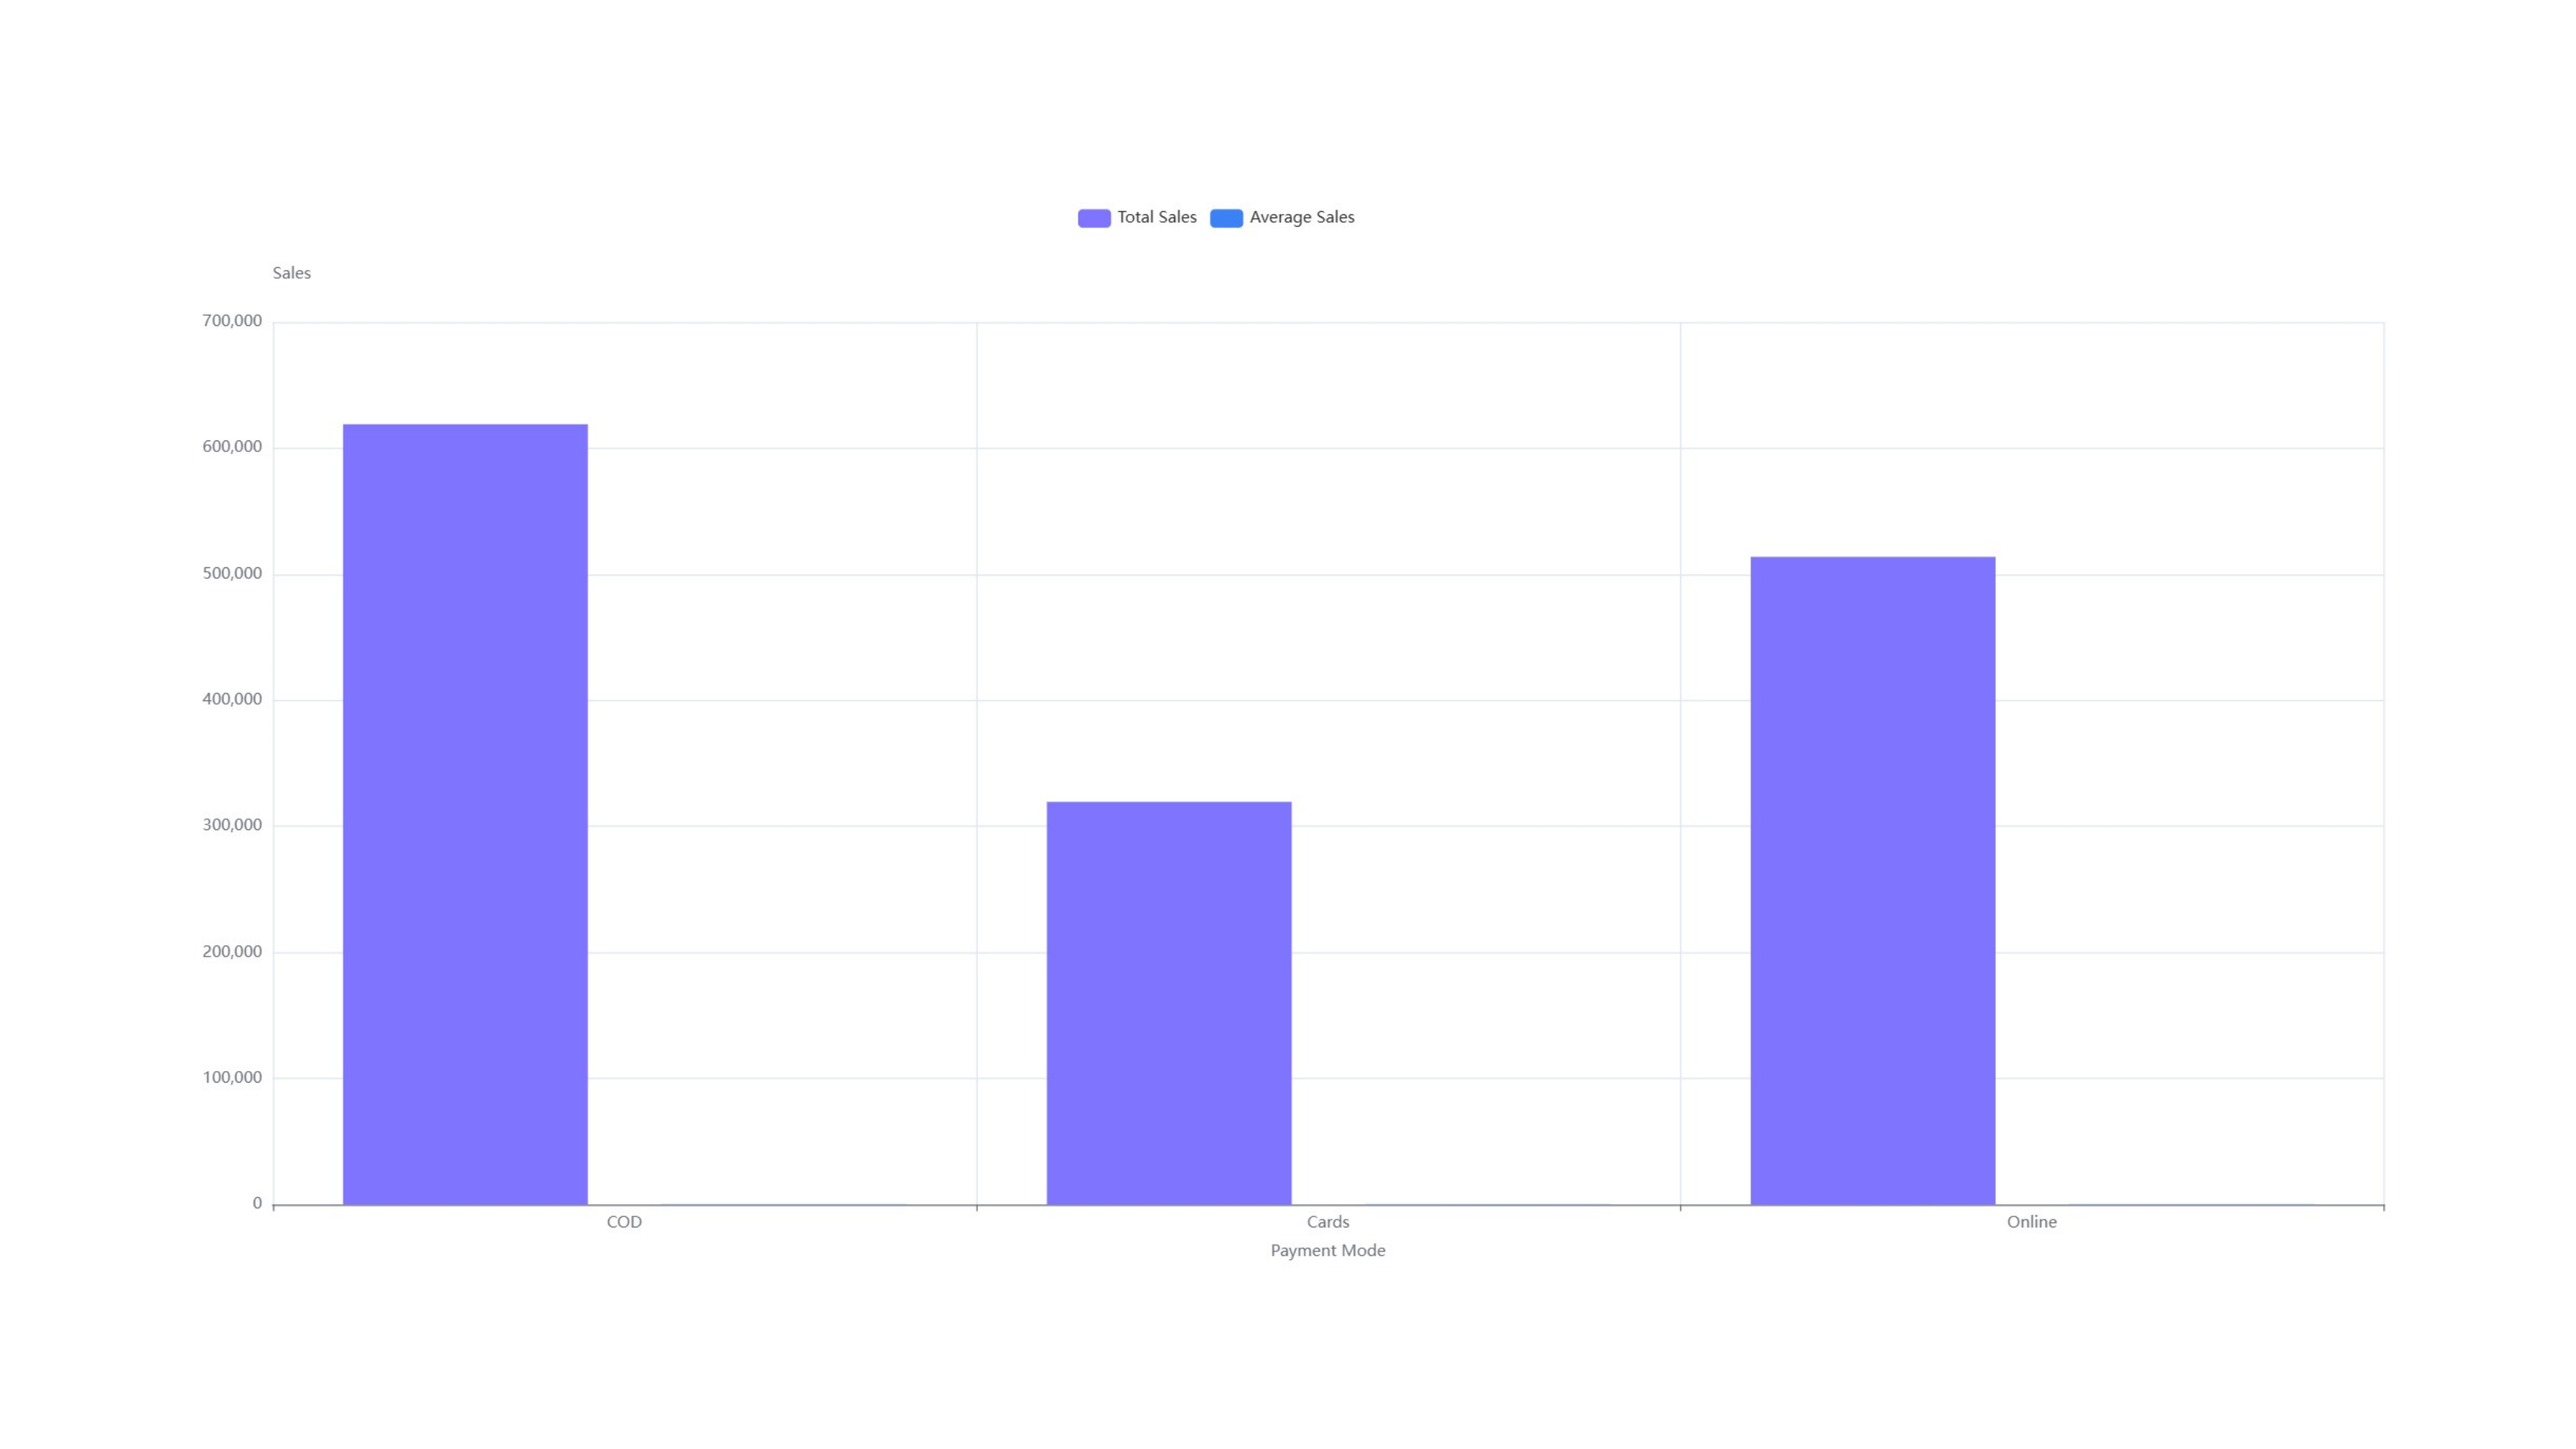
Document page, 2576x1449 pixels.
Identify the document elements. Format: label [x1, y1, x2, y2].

picture [160, 152, 2430, 1288]
